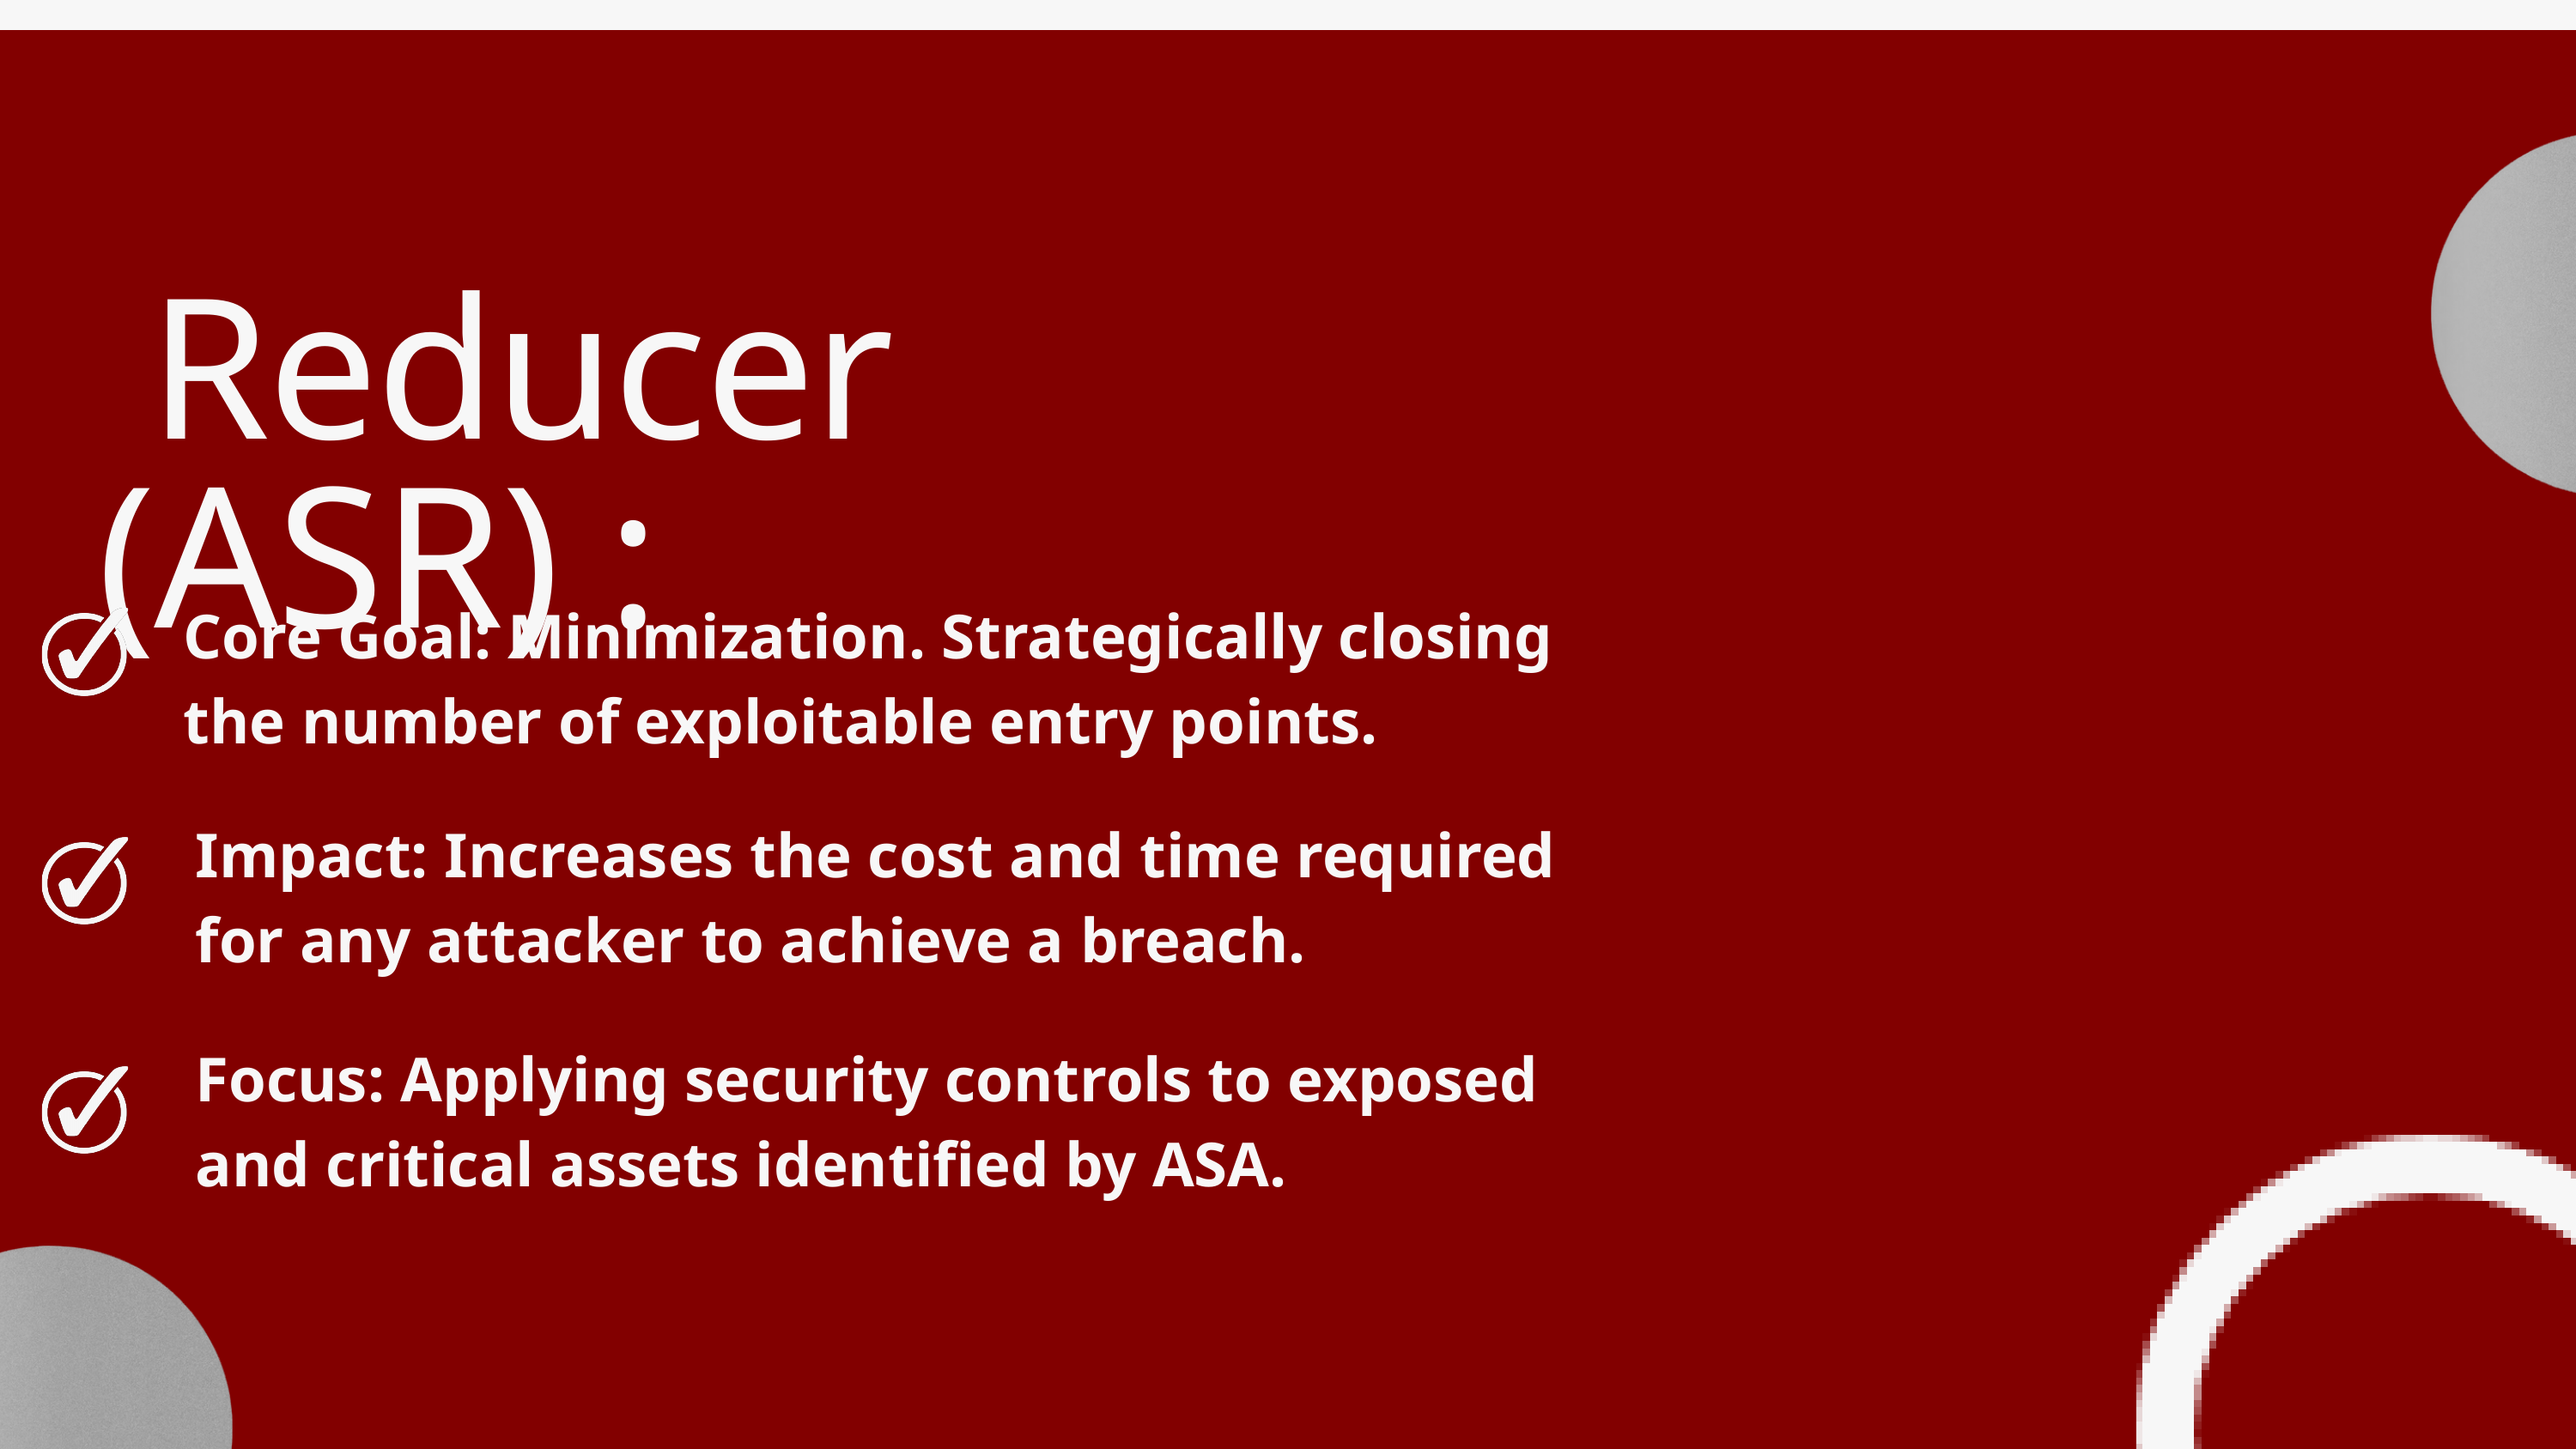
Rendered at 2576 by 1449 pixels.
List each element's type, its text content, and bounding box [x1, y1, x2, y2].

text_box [0, 0, 2576, 31]
text_box Reducer (ASR) : [97, 288, 1501, 668]
text_box [2136, 1135, 2576, 1449]
text_box [2431, 131, 2576, 496]
text_box [41, 1066, 129, 1154]
text_box [41, 608, 129, 696]
text_box Focus: Applying security controls to exposed and critical assets identified by ASA. [195, 1028, 1584, 1199]
text_box Impact: Increases the cost and time required for any attacker to achieve a breach. [195, 804, 1584, 976]
text_box [41, 837, 129, 925]
text_box Core Goal: Minimization. Strategically closing the number of exploitable entry points. [183, 585, 1584, 756]
text_box [0, 1246, 233, 1449]
